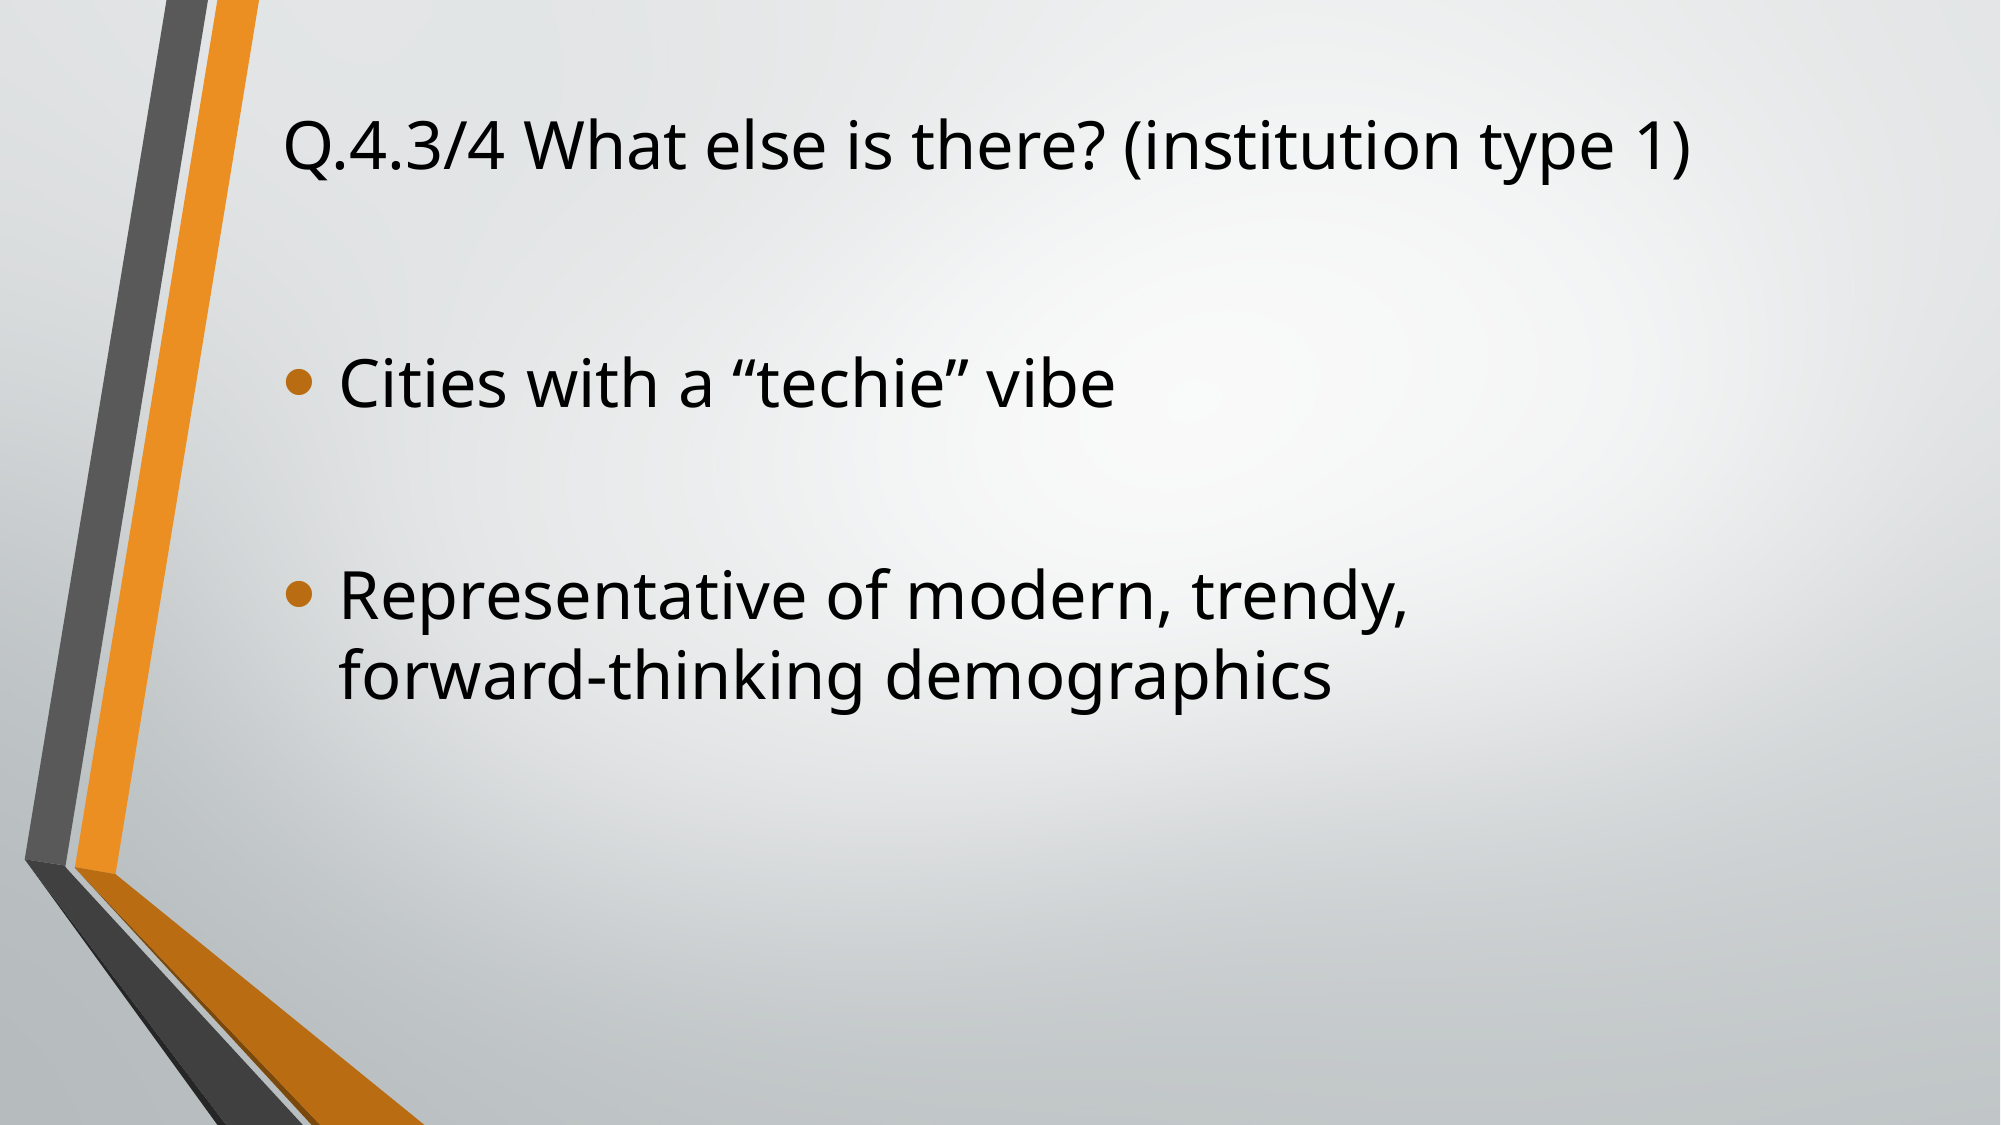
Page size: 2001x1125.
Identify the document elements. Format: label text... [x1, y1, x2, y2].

title Q.4.3/4 What else is there? (institution type 1) [267, 88, 1733, 191]
list Cities with a “techie” vibe Representative of modern, trendy, forward-thinking demographics [267, 341, 1607, 784]
